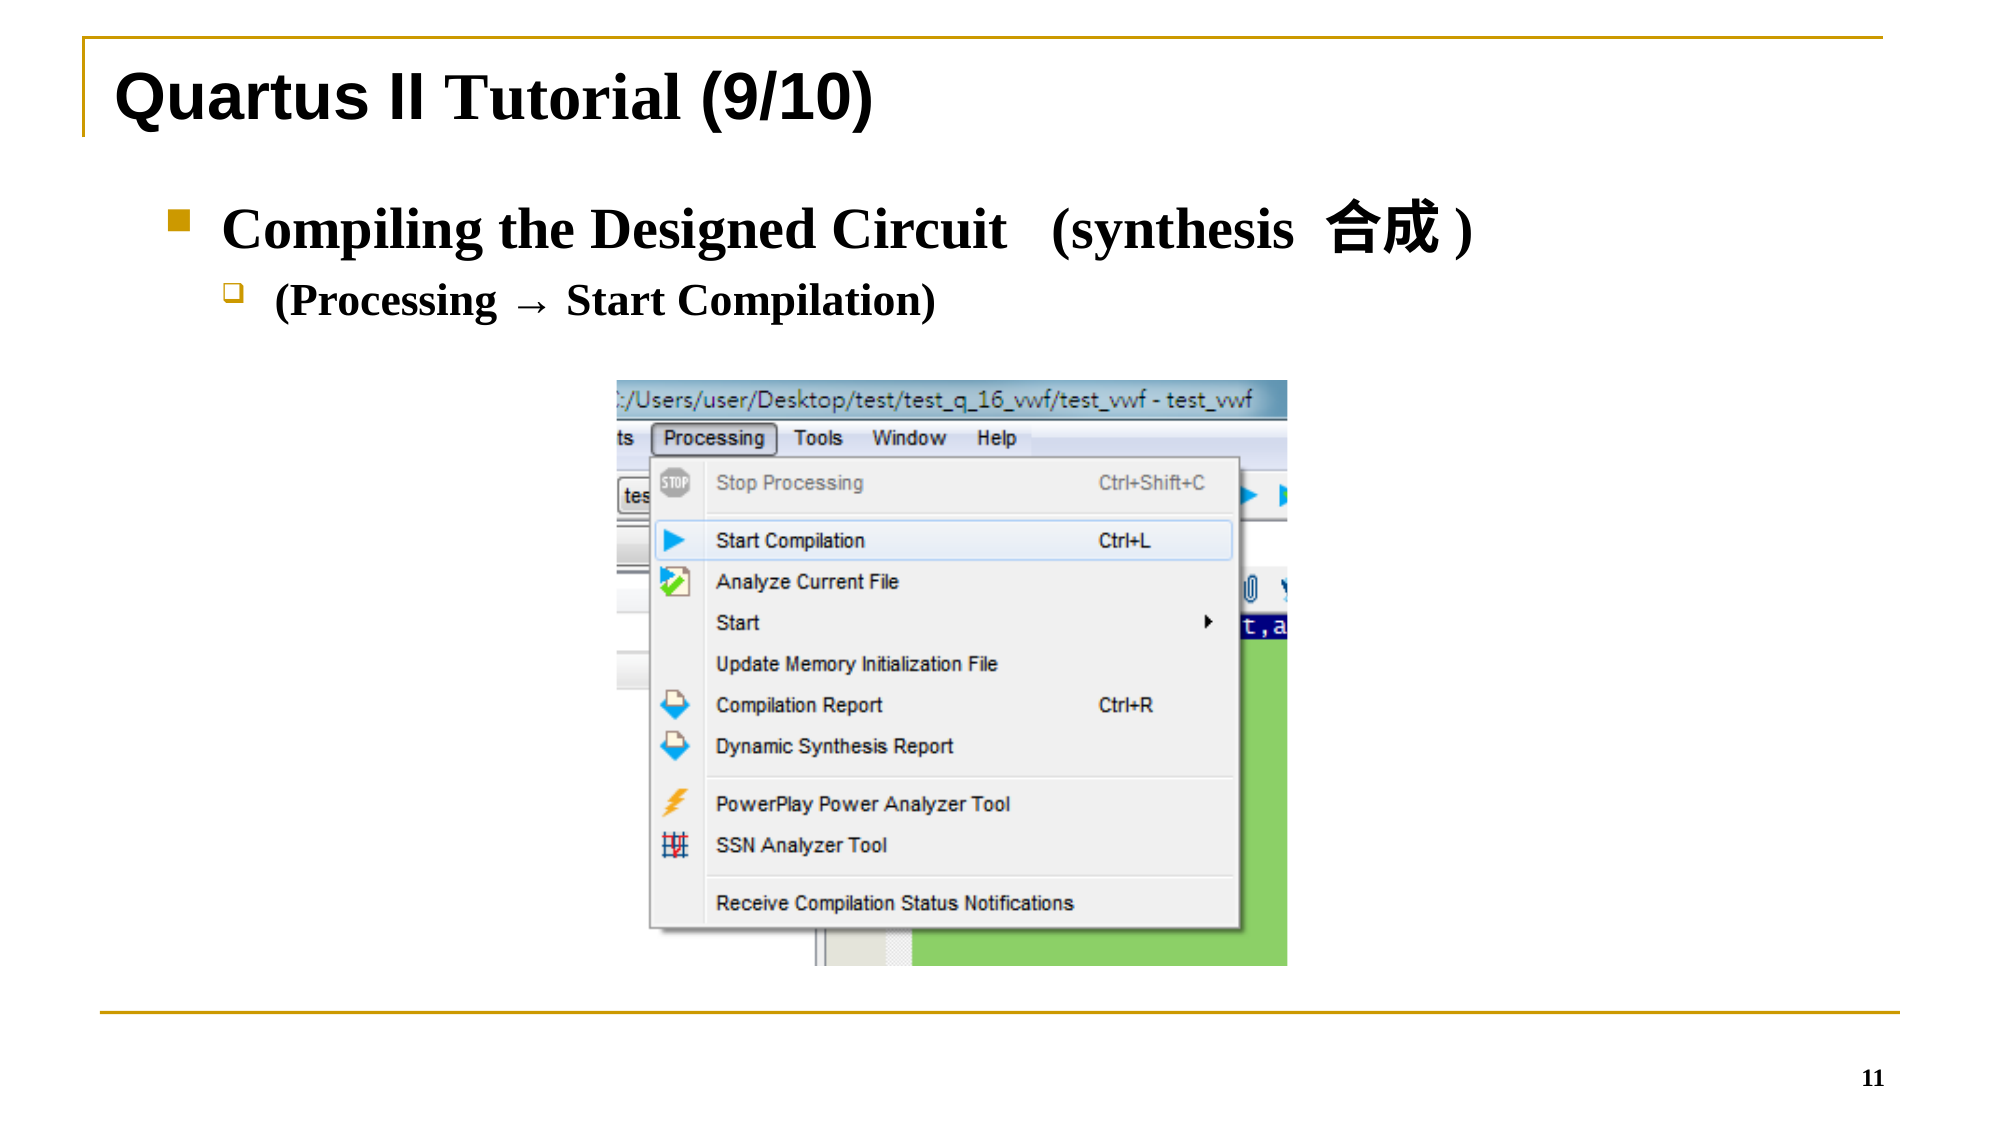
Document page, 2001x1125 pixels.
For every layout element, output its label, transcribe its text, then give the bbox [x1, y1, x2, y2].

picture [616, 380, 1288, 967]
slide_number 11 [1433, 1024, 1900, 1100]
title Quartus II Tutorial (9/10) [99, 45, 1961, 244]
text_box Compiling the Designed Circuit (synthesis 合成) (Processing → Start Compilation) [149, 244, 1546, 933]
